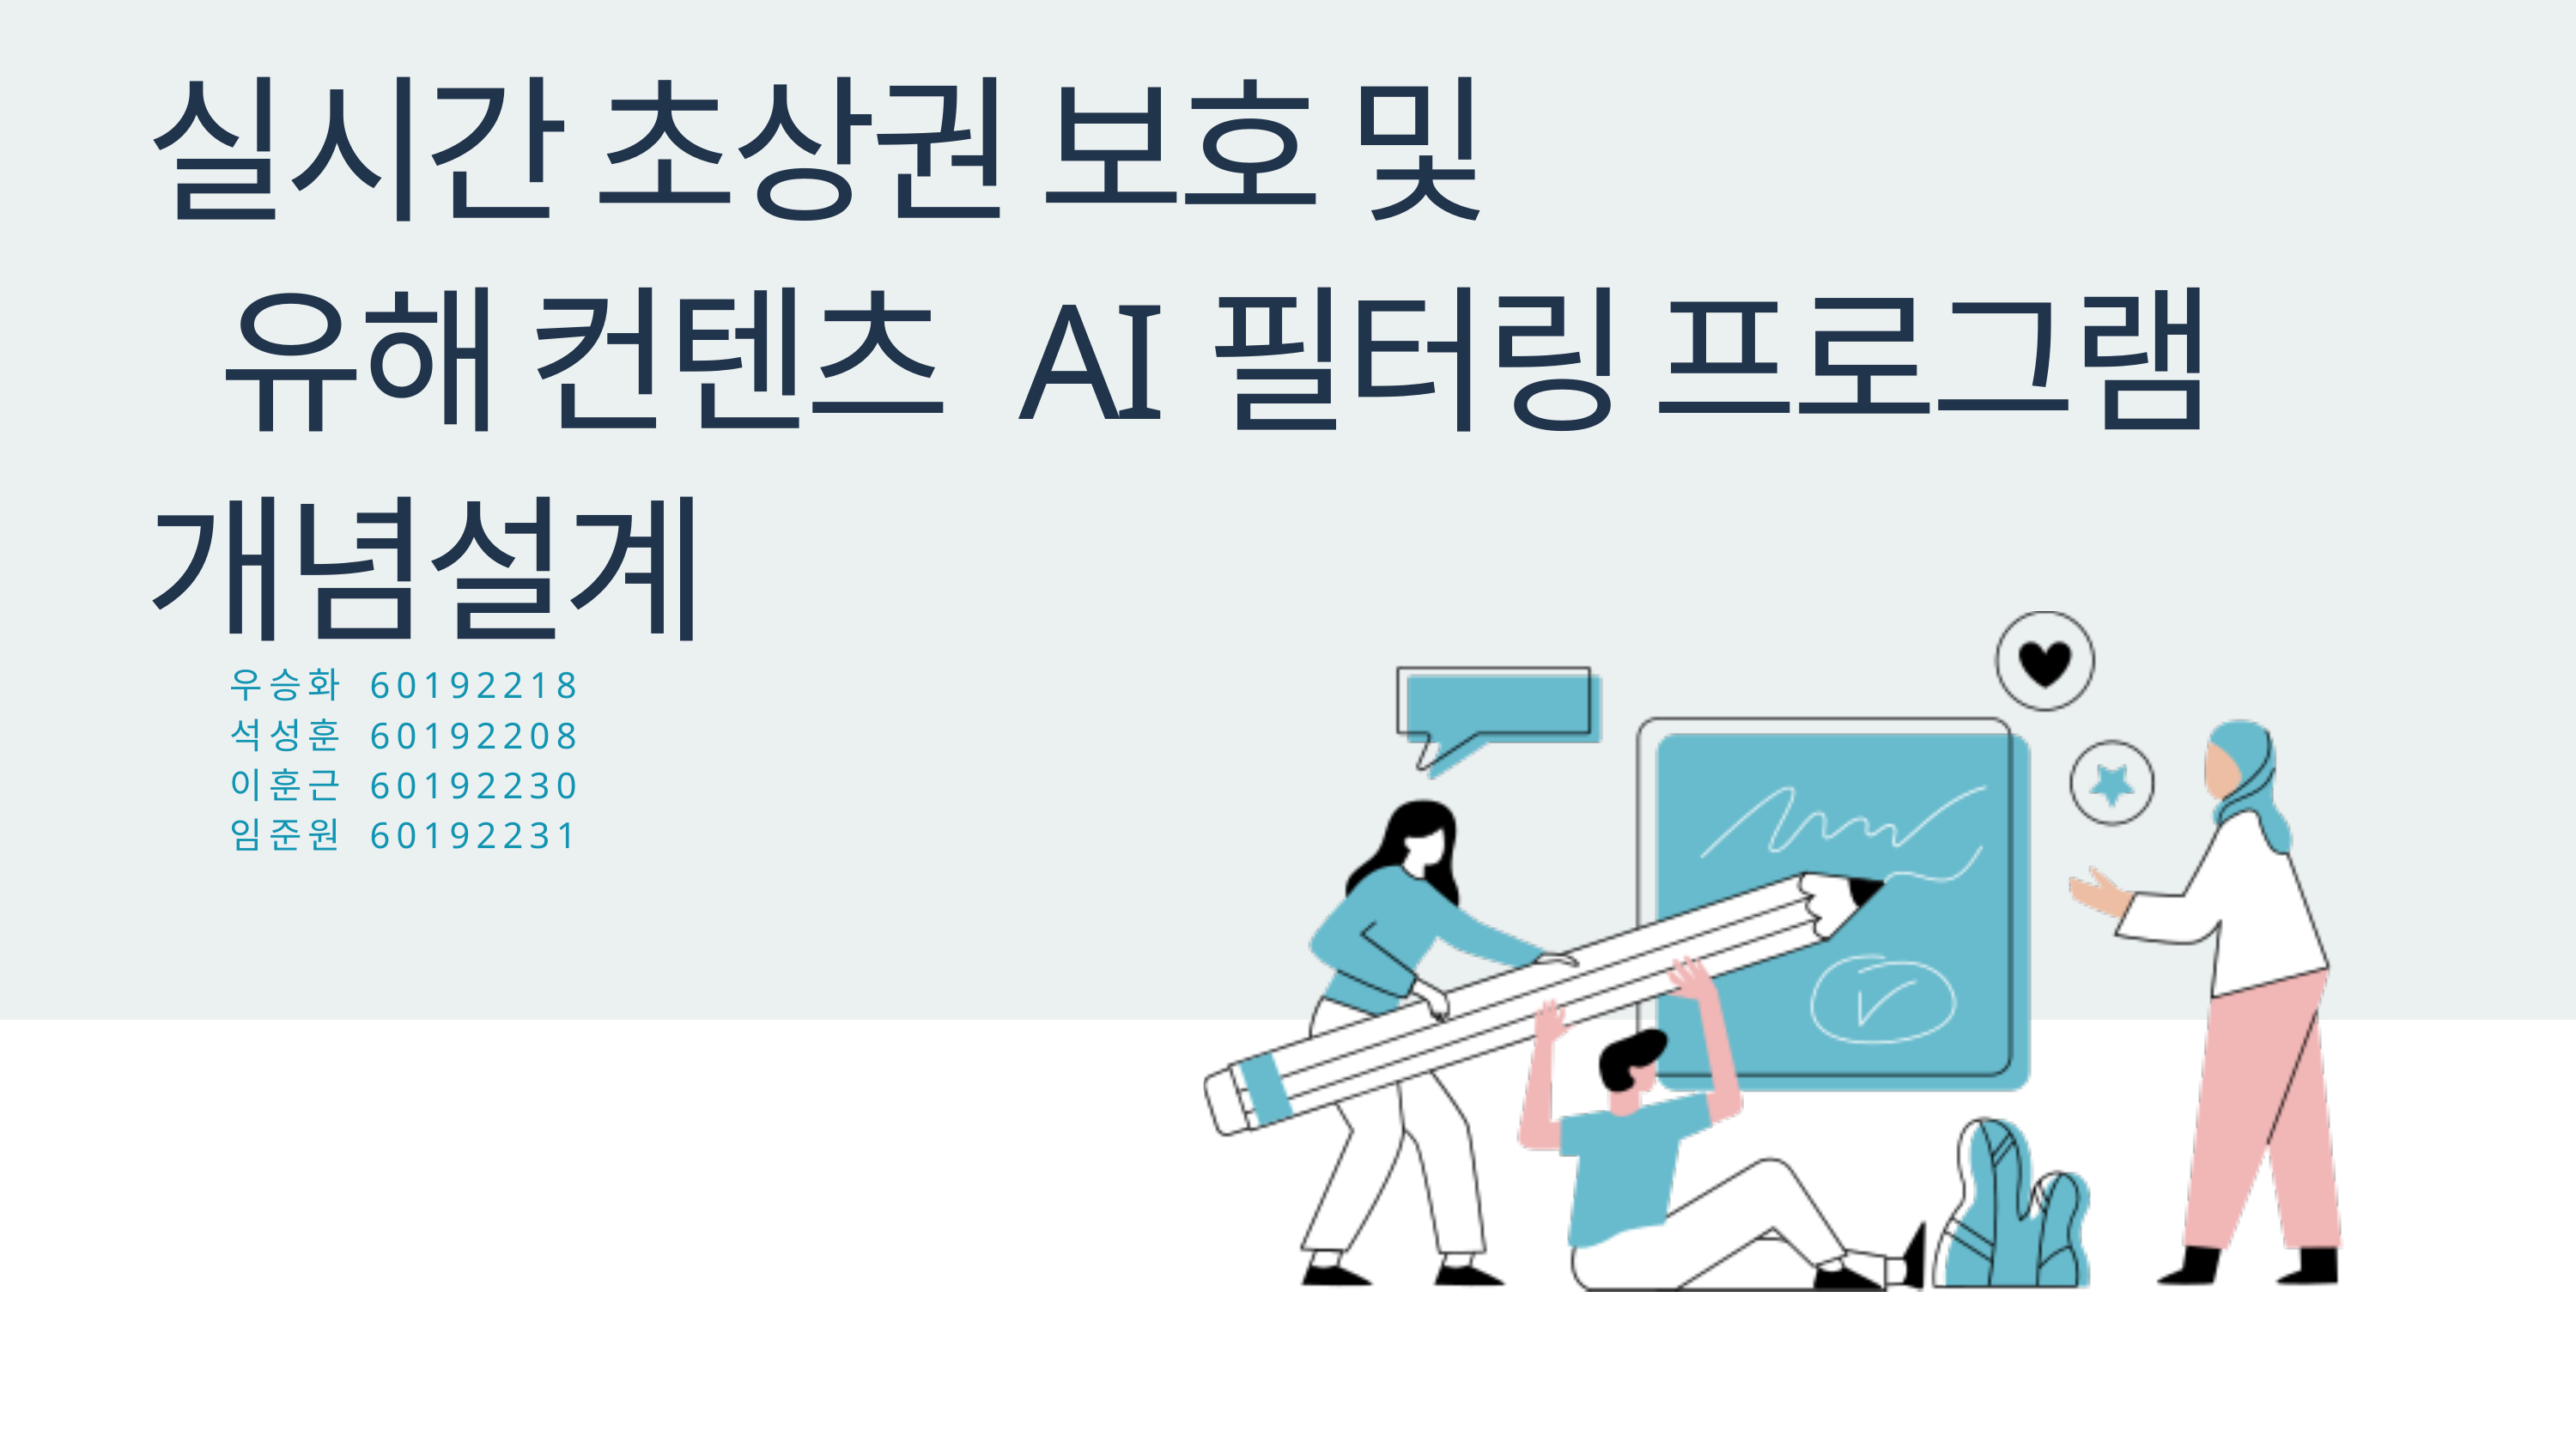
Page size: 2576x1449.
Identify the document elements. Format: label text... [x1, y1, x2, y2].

text_box 실시간 초상권 보호 및 유해 컨텐츠 AI필터링 프로그램 개념설계 [144, 1030, 2259, 1292]
text_box [2259, 1030, 2344, 1292]
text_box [0, 0, 2576, 1021]
